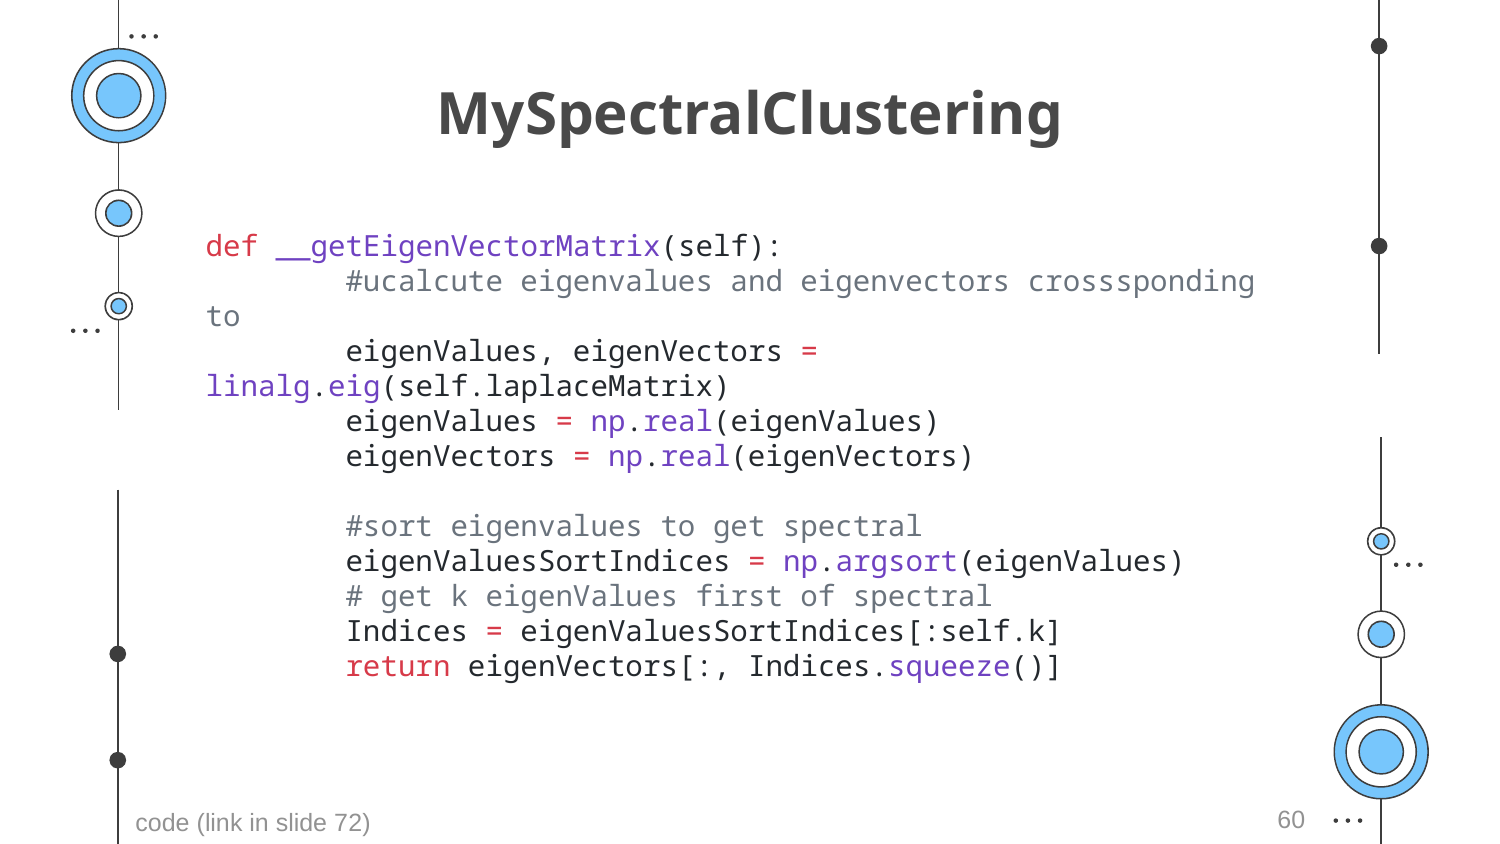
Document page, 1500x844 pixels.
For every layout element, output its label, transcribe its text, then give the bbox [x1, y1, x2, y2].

title MySpectralClustering [299, 61, 1201, 156]
footer code (link in slide 72) [0, 798, 507, 844]
slide_number 60 [982, 795, 1321, 841]
text_box def __getEigenVectorMatrix(self): #ucalcute eigenvalues and eigenvectors crosssponding to eigenValues, eigenVectors = linalg.eig(self.laplaceMatrix) eigenValues = np.real(eigenValues) eigenVectors = np.real(eigenVectors) #sort eigenvalues to get spectral eigenValuesSortIndices = np.argsort(eigenValues) # get k eigenValues first of spectral Indices = eigenValuesSortIndices[:self.k] return eigenVectors[:, Indices.squeeze()] [190, 219, 1319, 690]
